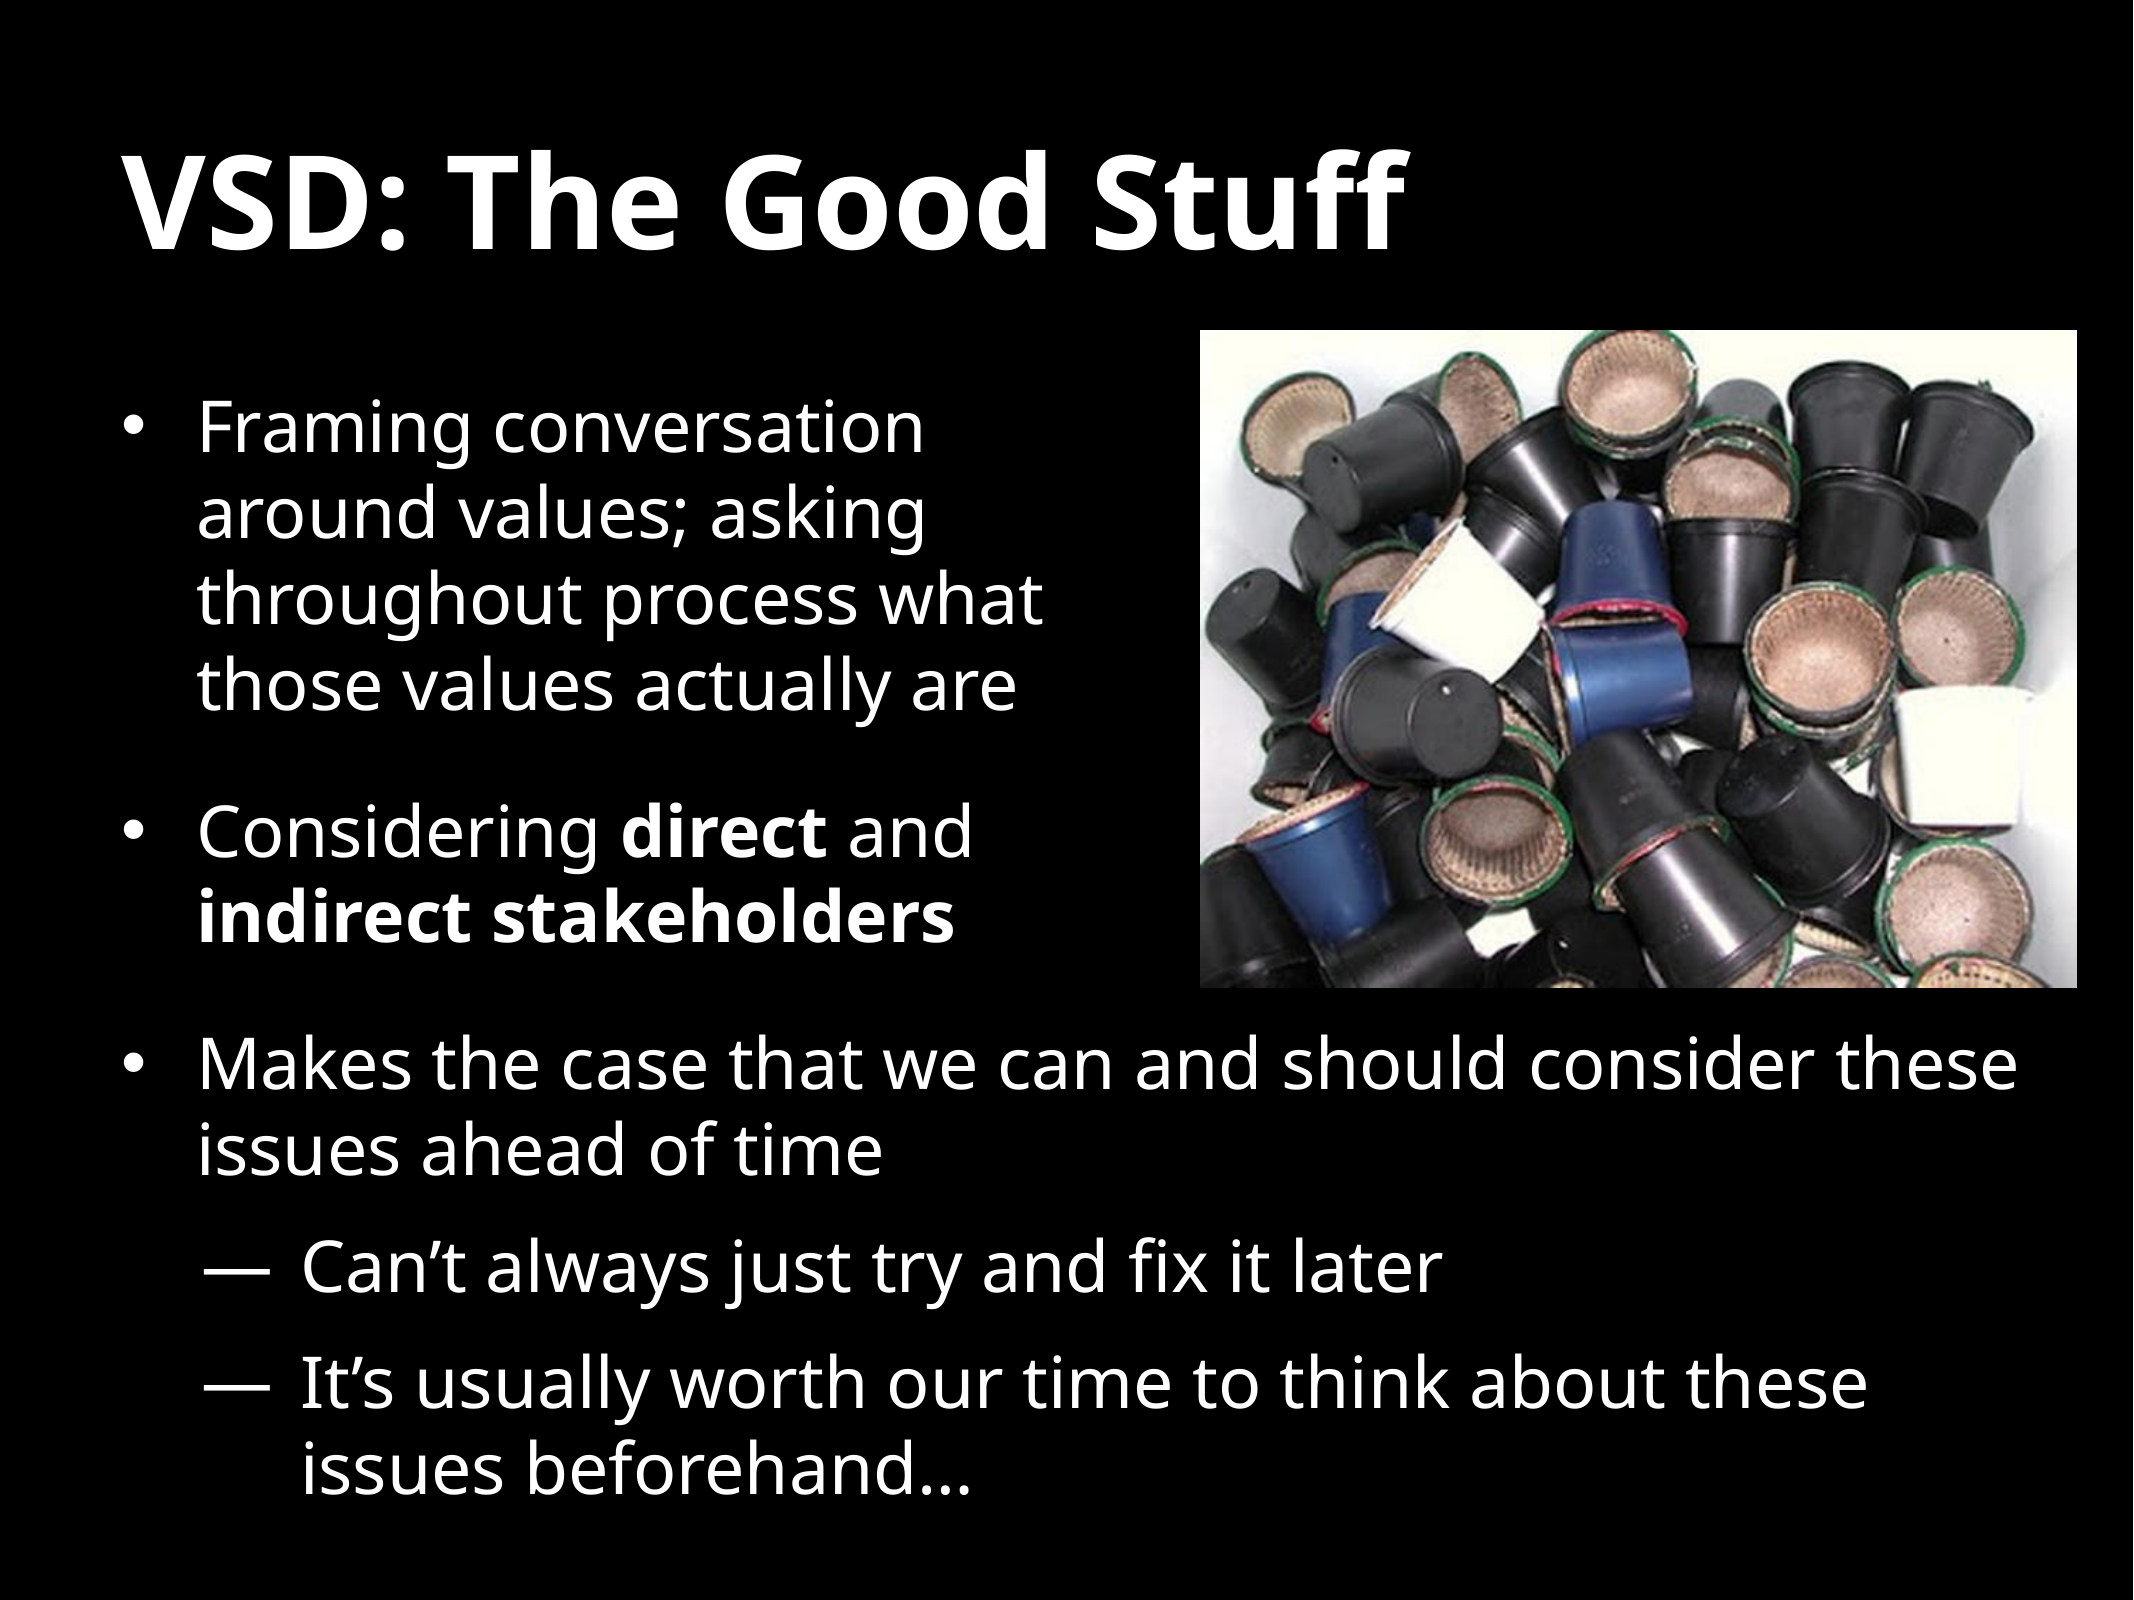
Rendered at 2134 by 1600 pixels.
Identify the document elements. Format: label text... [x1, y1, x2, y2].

title VSD: The Good Stuff [106, 64, 2027, 331]
list Framing conversation around values; asking throughout process what those values actually are Considering direct and indirect stakeholders Makes the case that we can and should consider these issues ahead of time Can’t always just try and fix it later It’s usually worth our time to think about these issues beforehand… [106, 373, 2077, 1523]
picture [1199, 330, 2077, 989]
